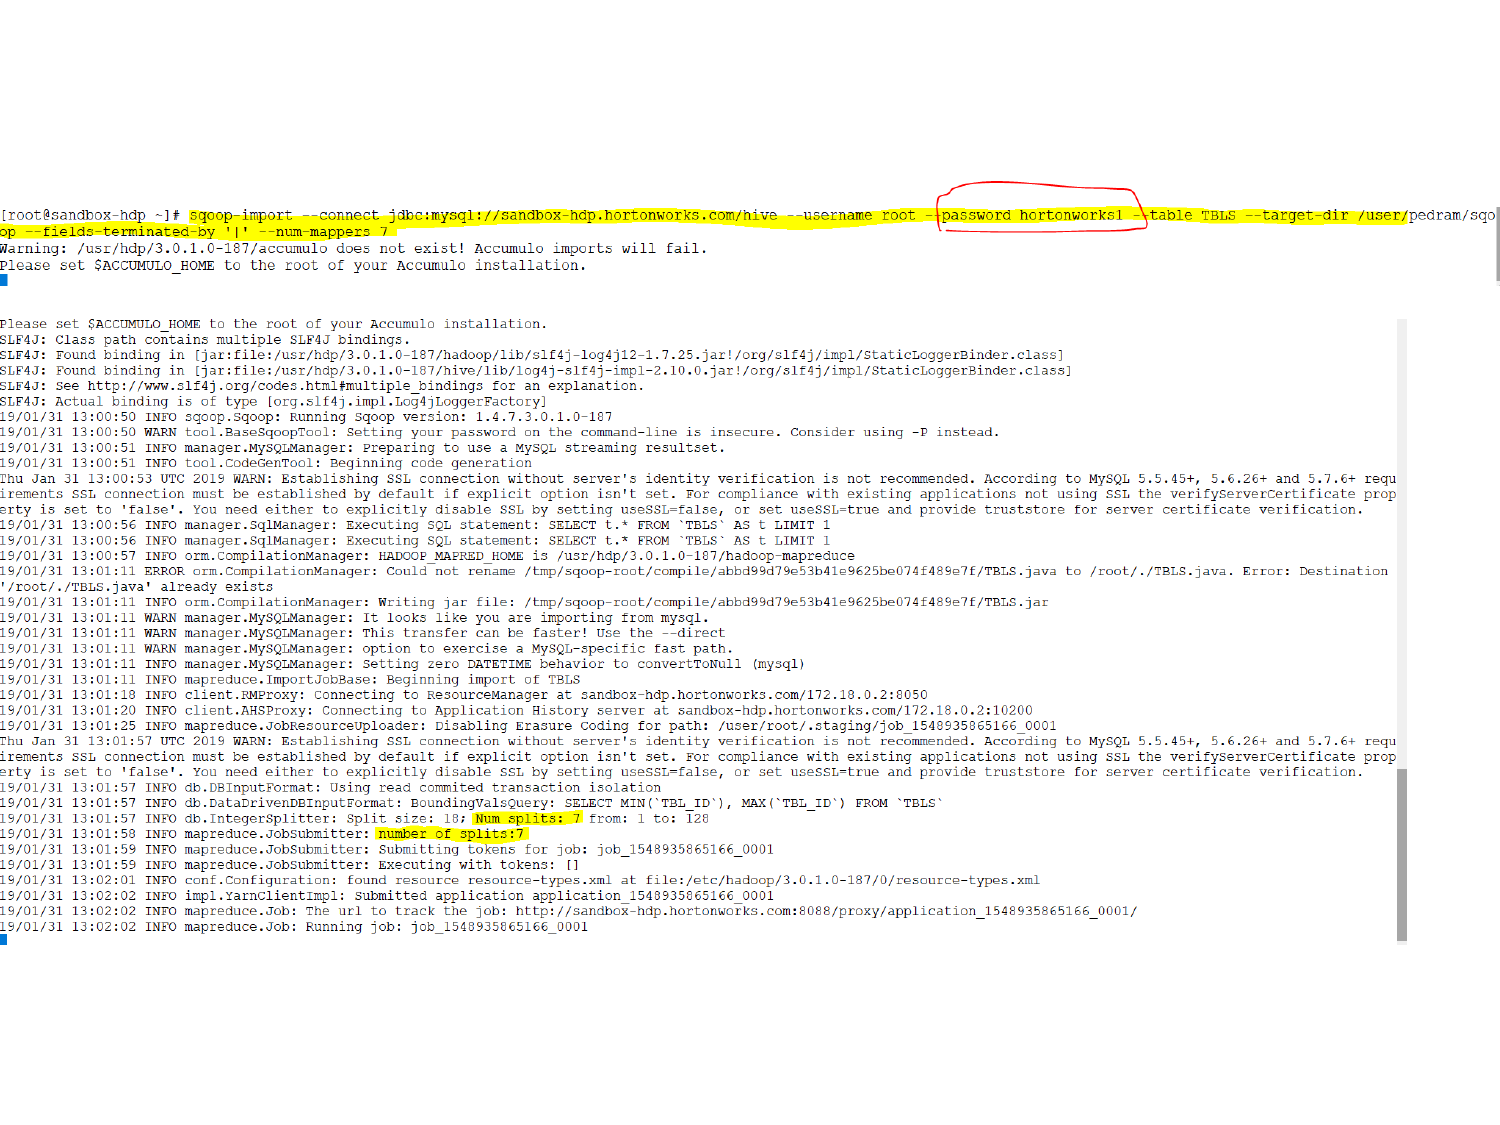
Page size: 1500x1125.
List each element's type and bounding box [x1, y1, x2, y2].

picture [0, 319, 1407, 945]
picture [0, 180, 1500, 286]
